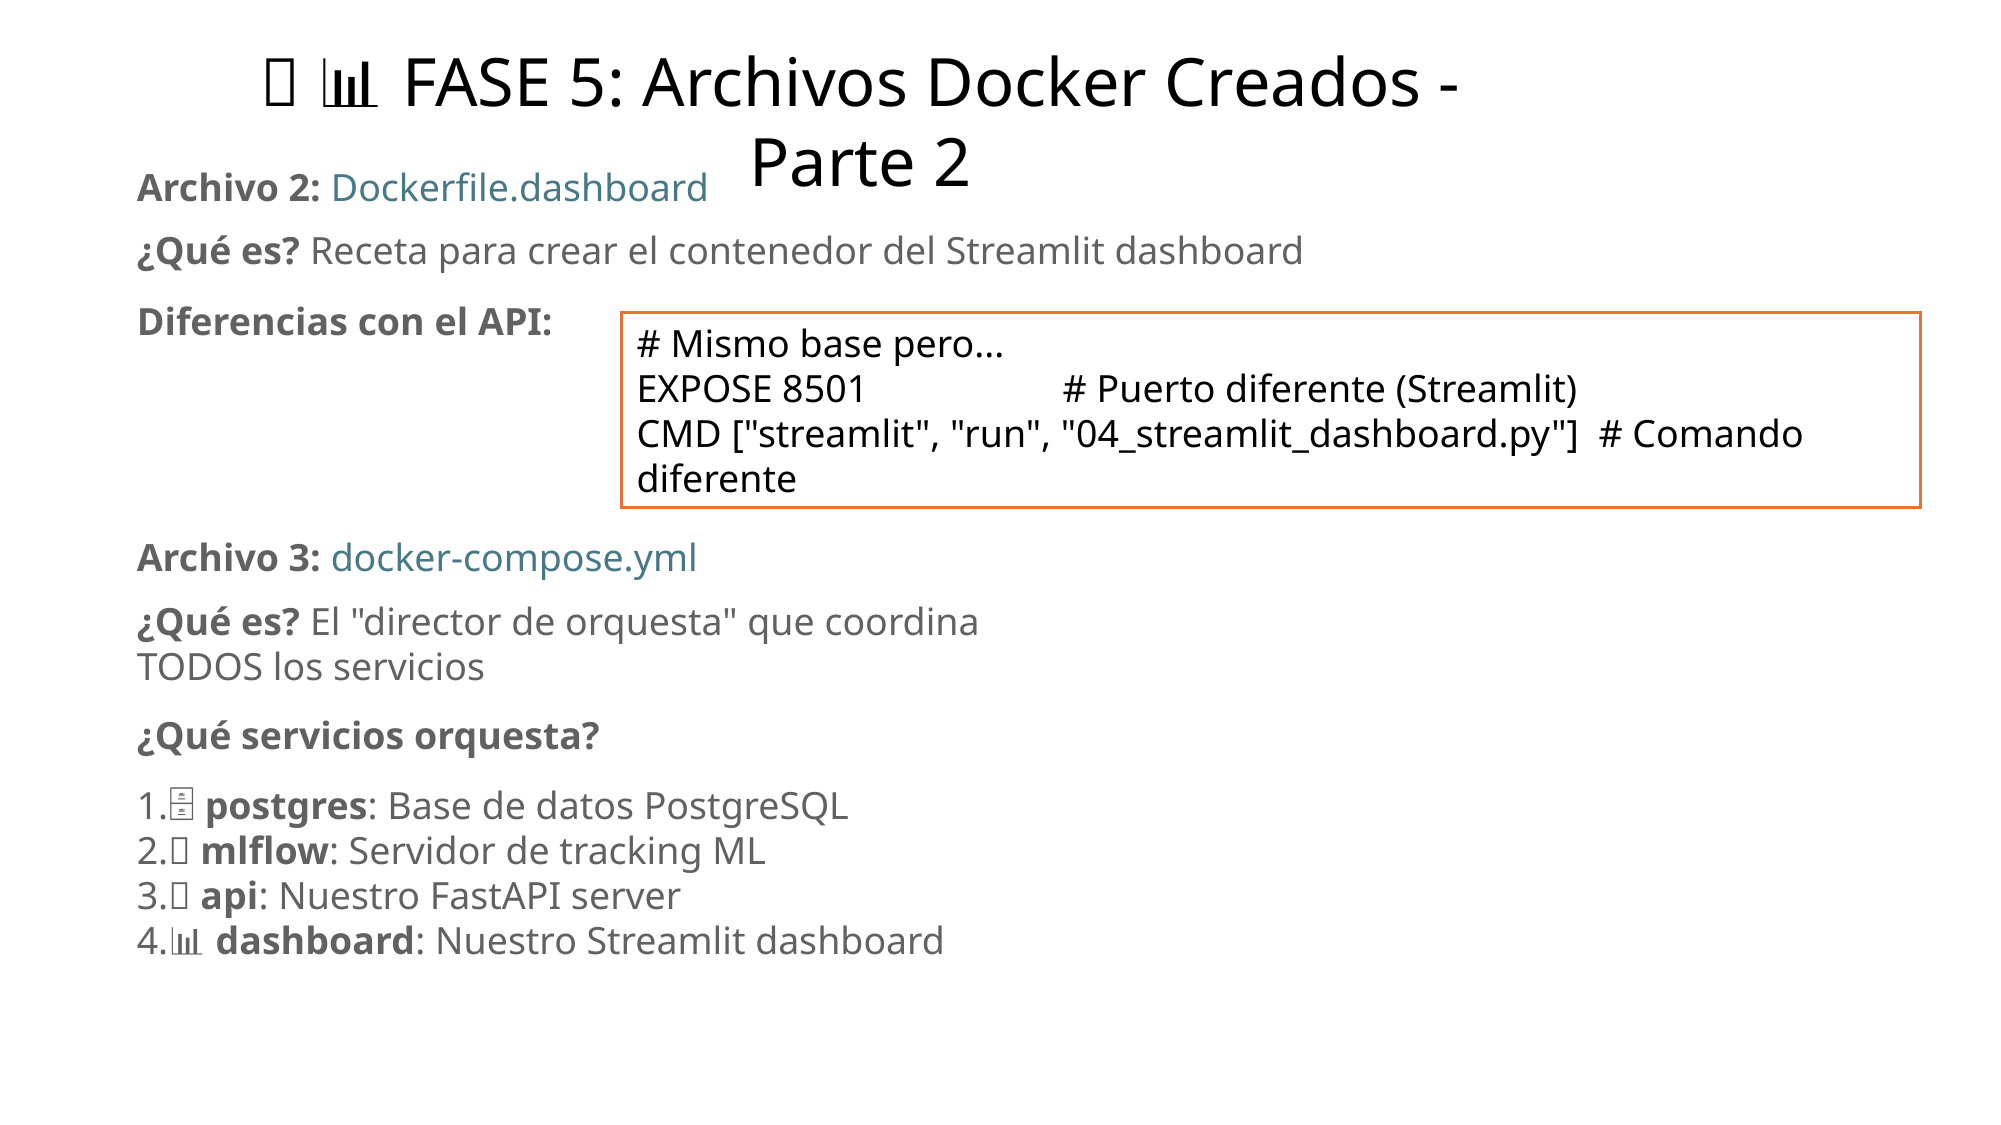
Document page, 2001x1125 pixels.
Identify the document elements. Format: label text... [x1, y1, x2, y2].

text_box # Mismo base pero... EXPOSE 8501 # Puerto diferente (Streamlit) CMD ["streamlit", "run", "04_streamlit_dashboard.py"] # Comando diferente [620, 311, 1922, 509]
title ✅ 📊 FASE 5: Archivos Docker Creados - Parte 2 [169, 24, 1553, 150]
text_box Archivo 3: docker-compose.yml ¿Qué es? El "director de orquesta" que coordina TODOS los servicios ¿Qué servicios orquesta? 🗄️ postgres: Base de datos PostgreSQL 🤖 mlflow: Servidor de tracking ML 🚀 api: Nuestro FastAPI server 📊 dashboard: Nuestro Streamlit dashboard [122, 526, 1122, 970]
text_box Archivo 2: Dockerfile.dashboard ¿Qué es? Receta para crear el contenedor del Streamlit dashboard Diferencias con el API: [122, 156, 1355, 350]
